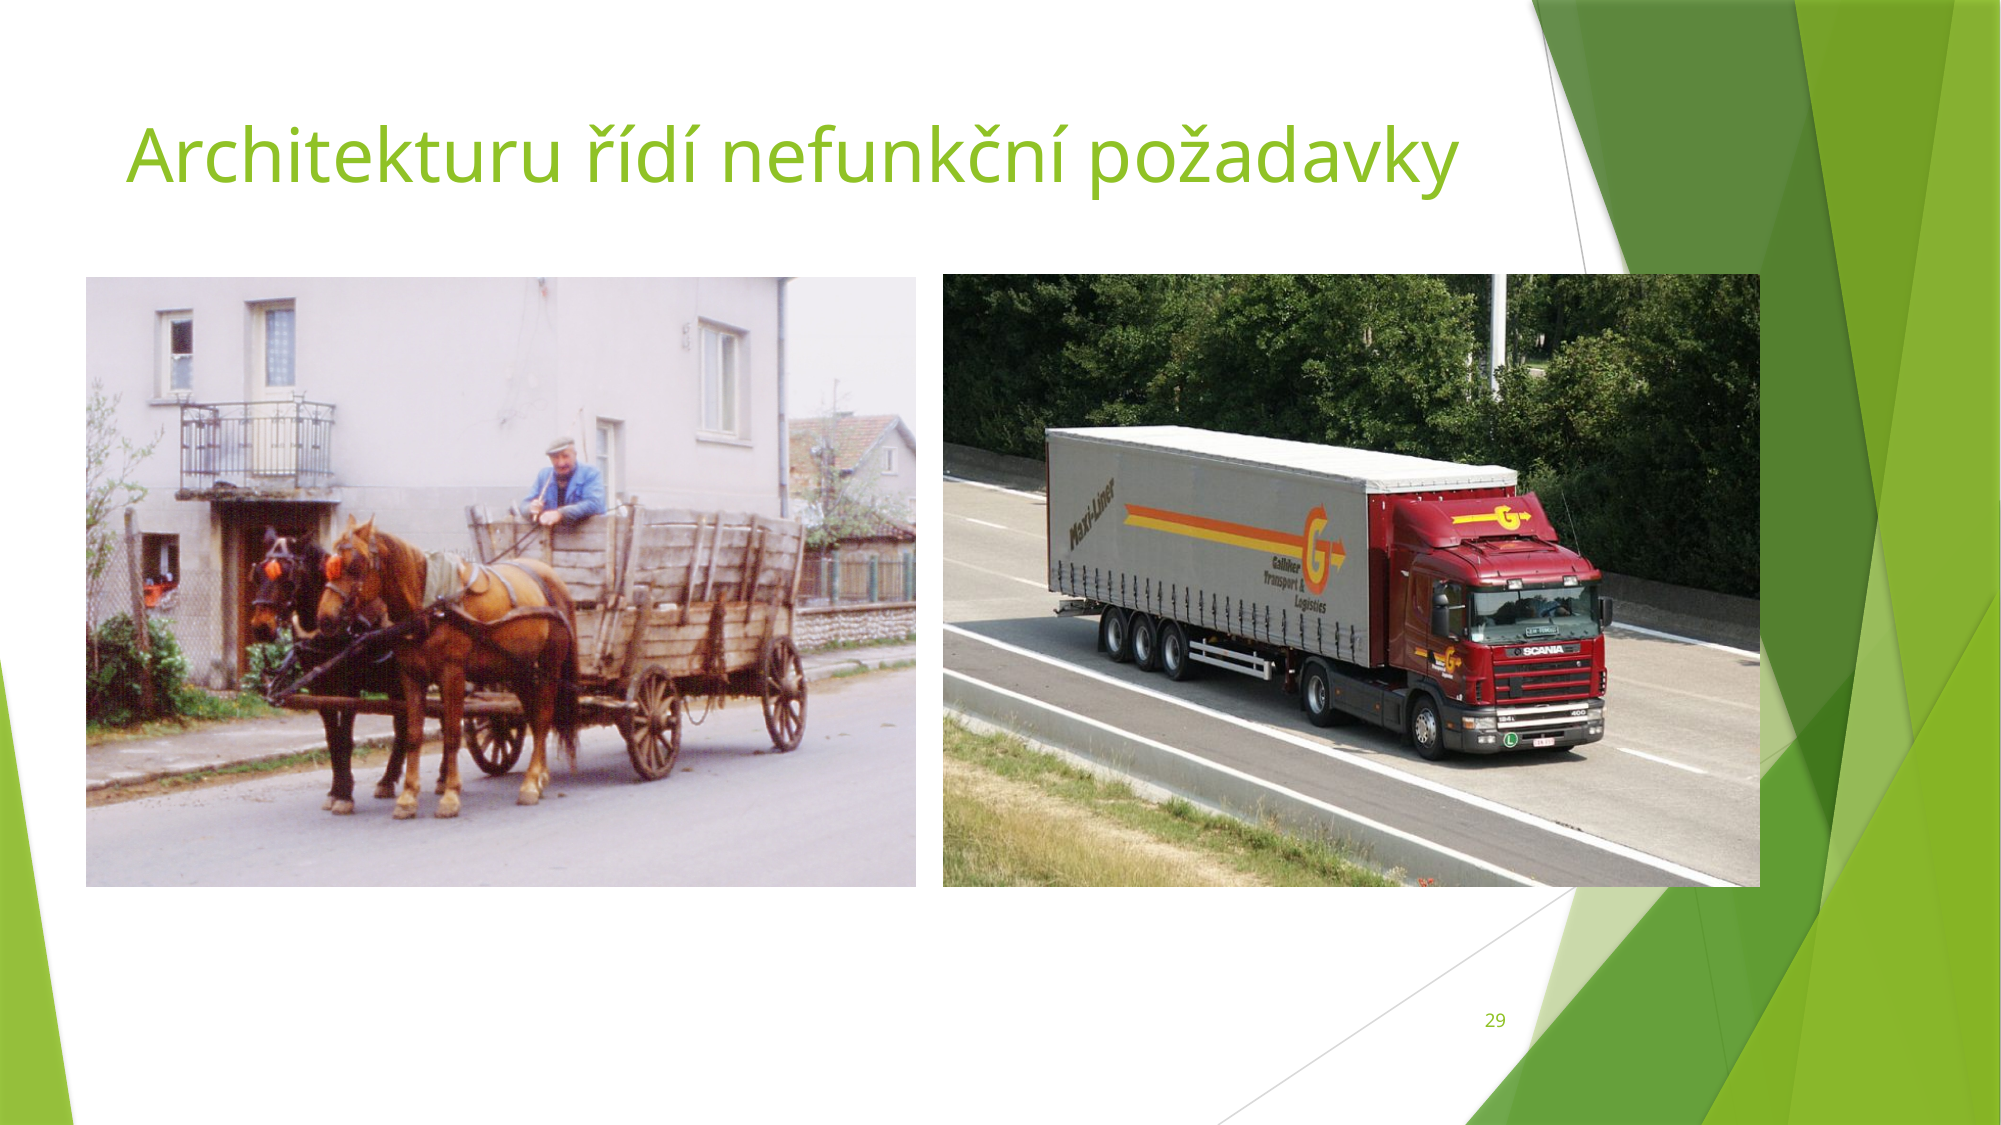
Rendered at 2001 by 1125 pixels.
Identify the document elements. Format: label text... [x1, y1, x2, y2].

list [942, 273, 1760, 887]
title Architekturu řídí nefunkční požadavky [111, 99, 1522, 317]
slide_number 29 [1409, 991, 1522, 1051]
picture [85, 276, 916, 887]
